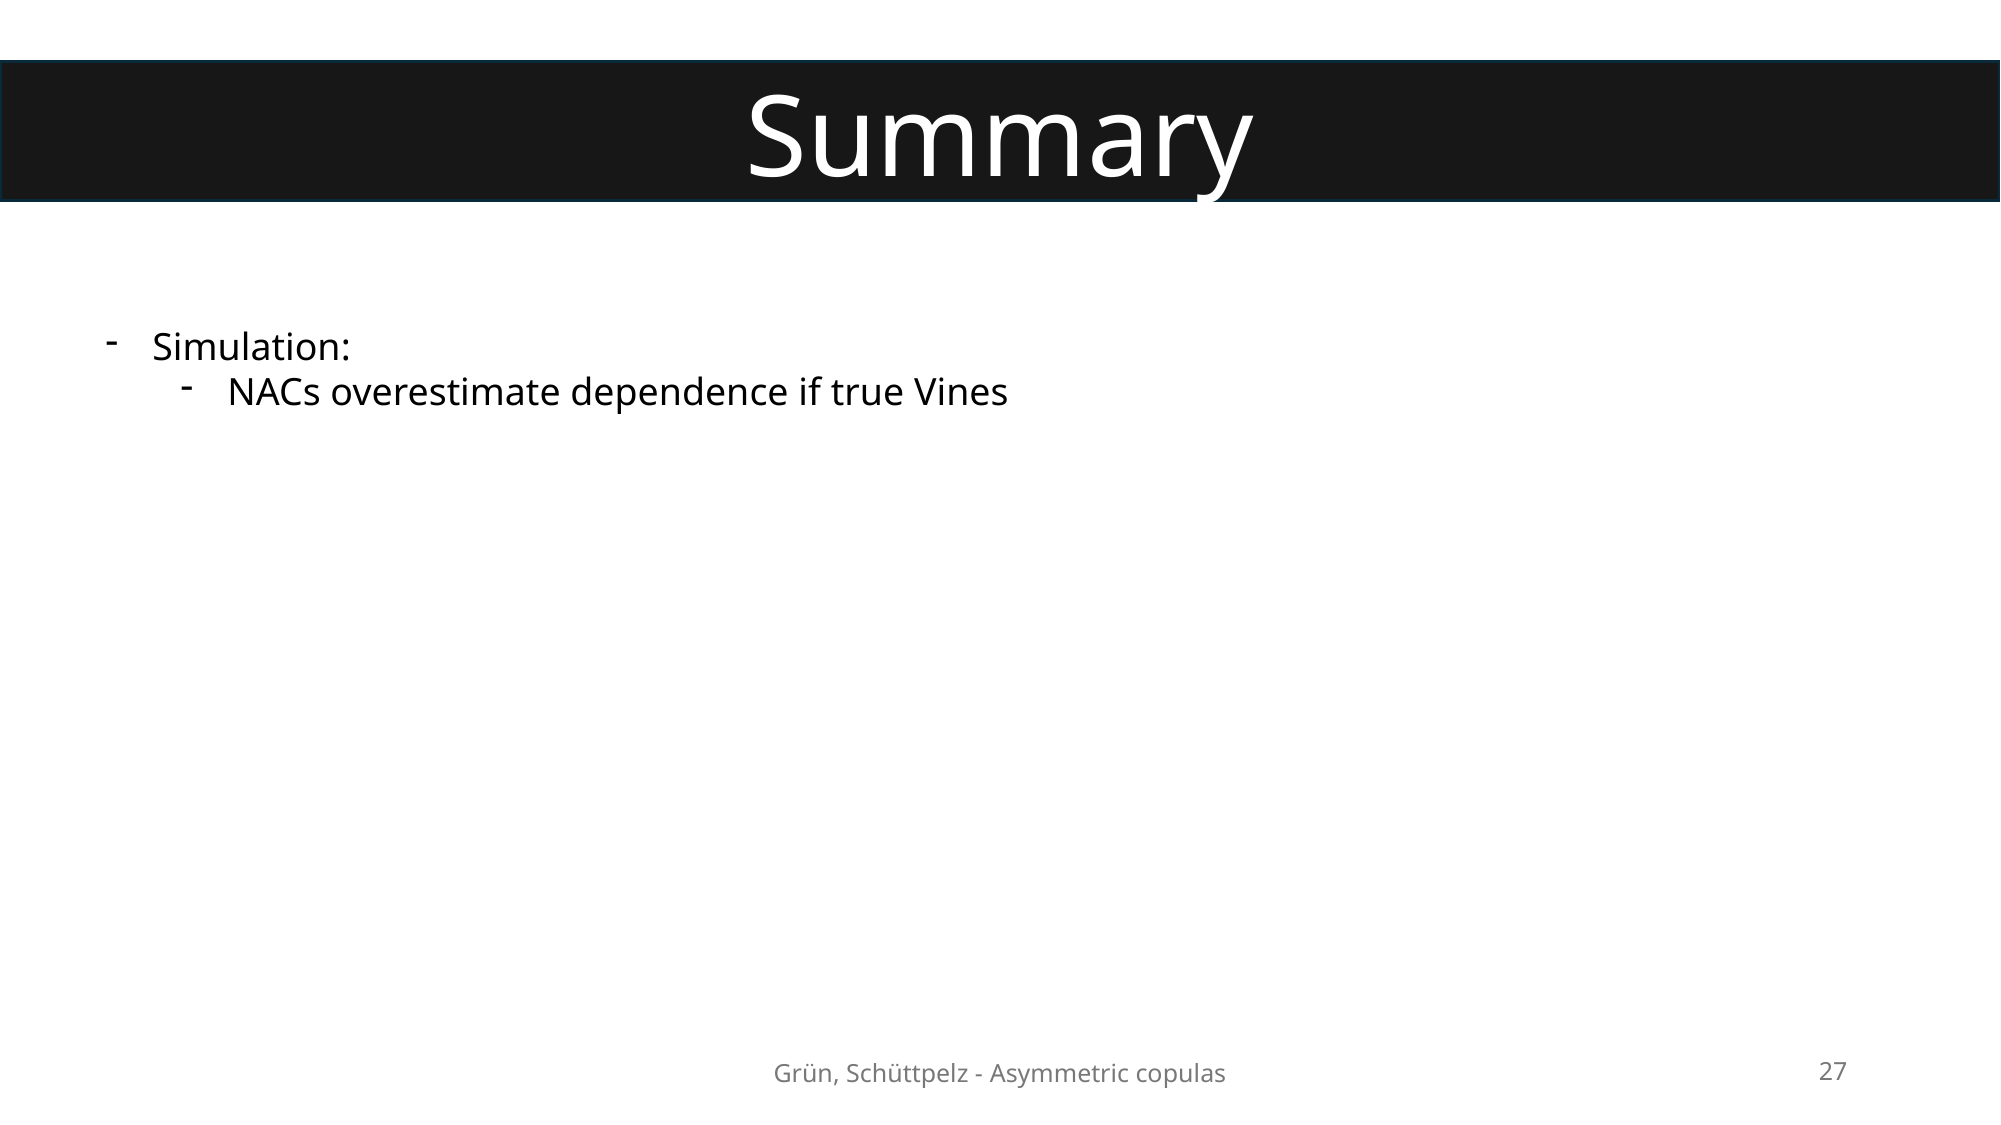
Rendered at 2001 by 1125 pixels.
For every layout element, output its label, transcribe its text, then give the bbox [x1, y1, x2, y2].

text_box Summary [0, 60, 2000, 202]
footer Grün, Schüttpelz - Asymmetric copulas [662, 1042, 1338, 1103]
slide_number 27 [1412, 1042, 1863, 1103]
text_box Simulation: NACs overestimate dependence if true Vines [90, 315, 1910, 421]
